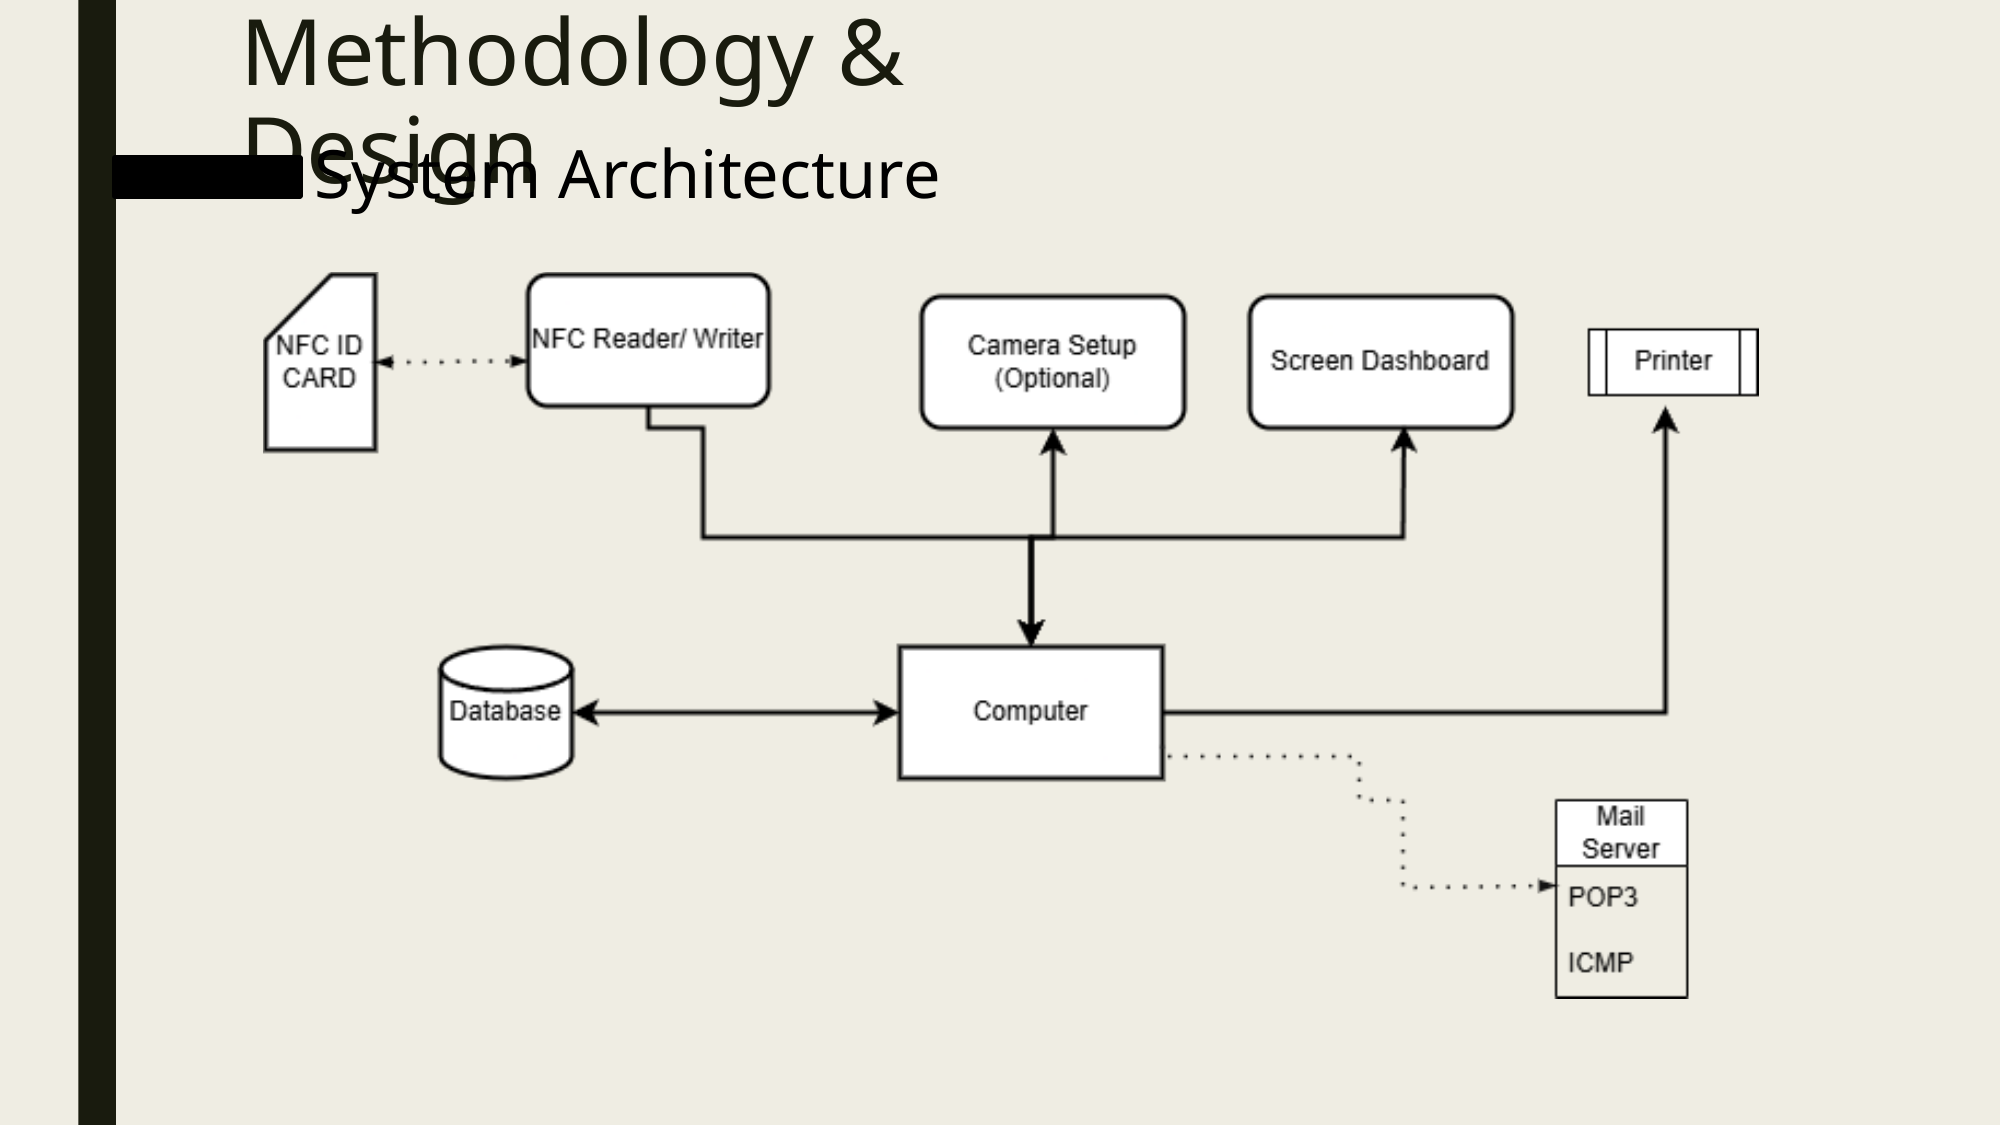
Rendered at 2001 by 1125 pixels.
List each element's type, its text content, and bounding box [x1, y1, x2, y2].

text_box [112, 155, 303, 199]
picture [263, 272, 1759, 999]
text_box System Architecture [299, 124, 1301, 220]
title Methodology & Design [225, 0, 1012, 125]
